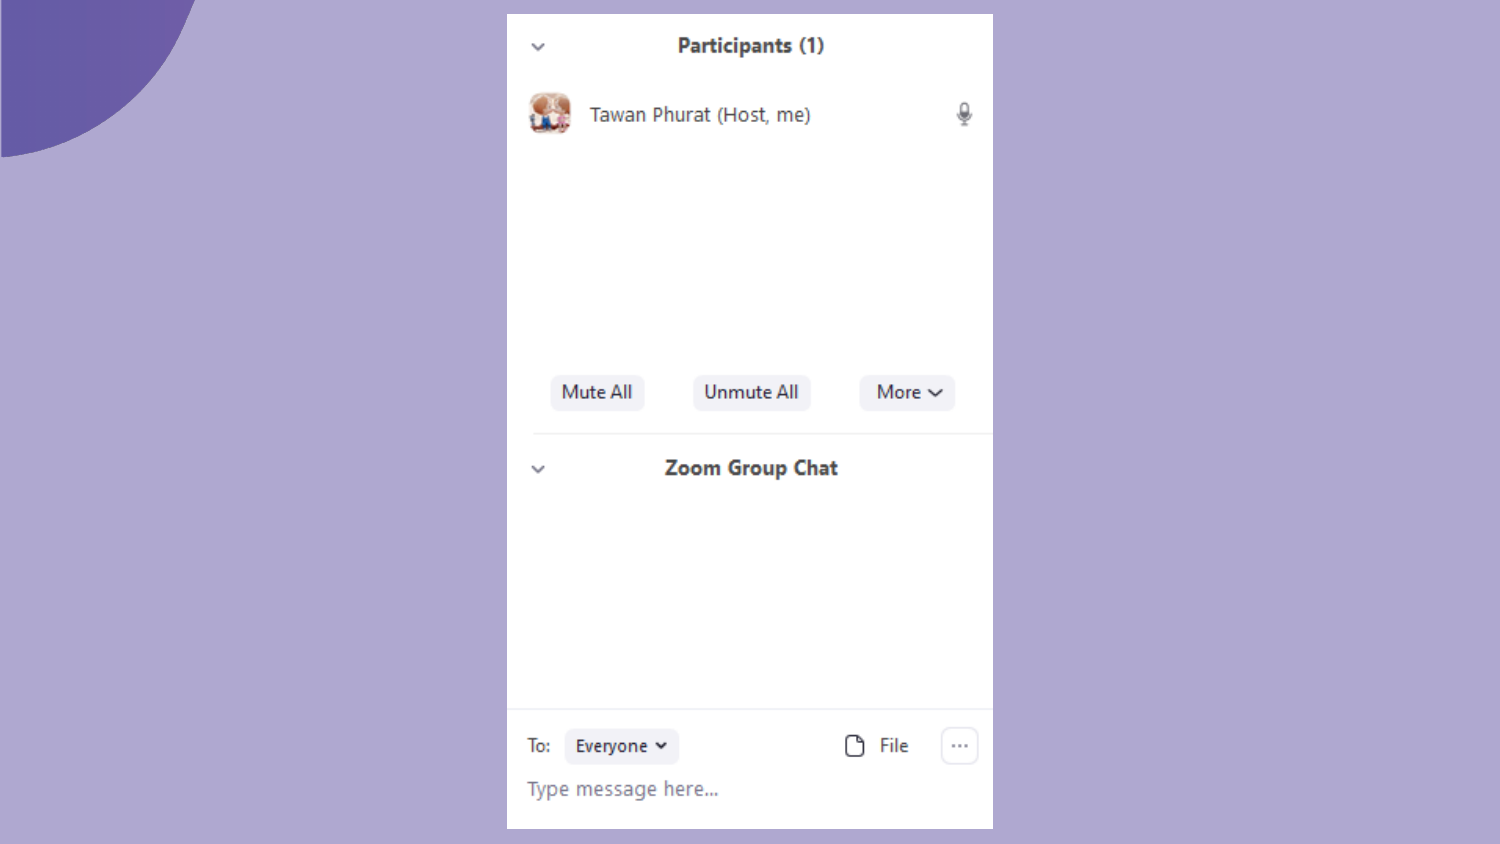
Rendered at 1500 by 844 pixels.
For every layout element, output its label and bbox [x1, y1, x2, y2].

picture [507, 14, 993, 830]
picture [1, 0, 237, 181]
